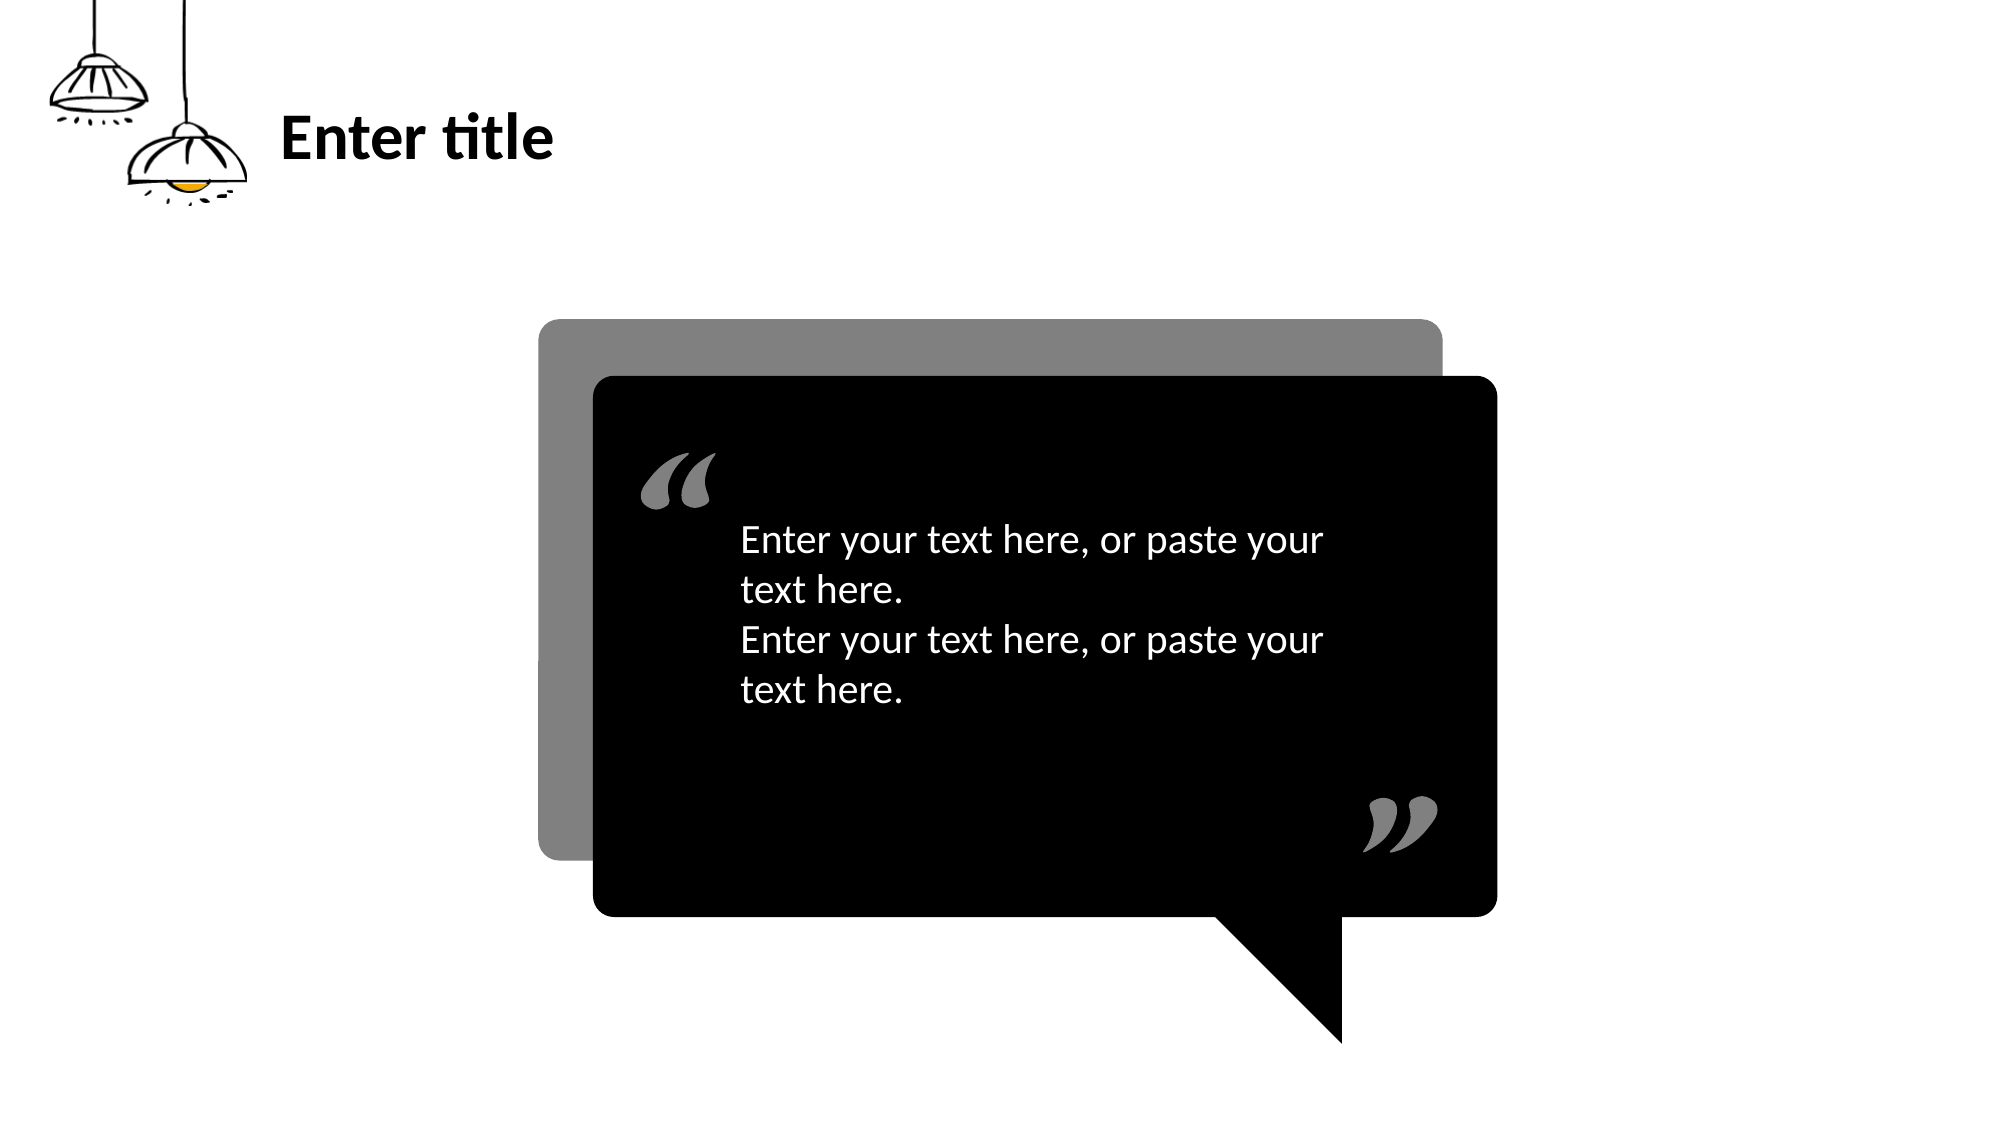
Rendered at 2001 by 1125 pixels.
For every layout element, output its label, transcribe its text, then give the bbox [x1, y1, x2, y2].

text_box Enter your text here, or paste your text here. Enter your text here, or paste your text here. [725, 447, 1377, 851]
text_box [537, 318, 1444, 862]
text_box [1363, 797, 1398, 853]
text_box [591, 374, 1499, 1047]
text_box [1389, 796, 1438, 853]
text_box [640, 452, 689, 510]
text_box [681, 453, 716, 508]
title Enter title [265, 100, 1876, 238]
picture [49, 0, 247, 206]
